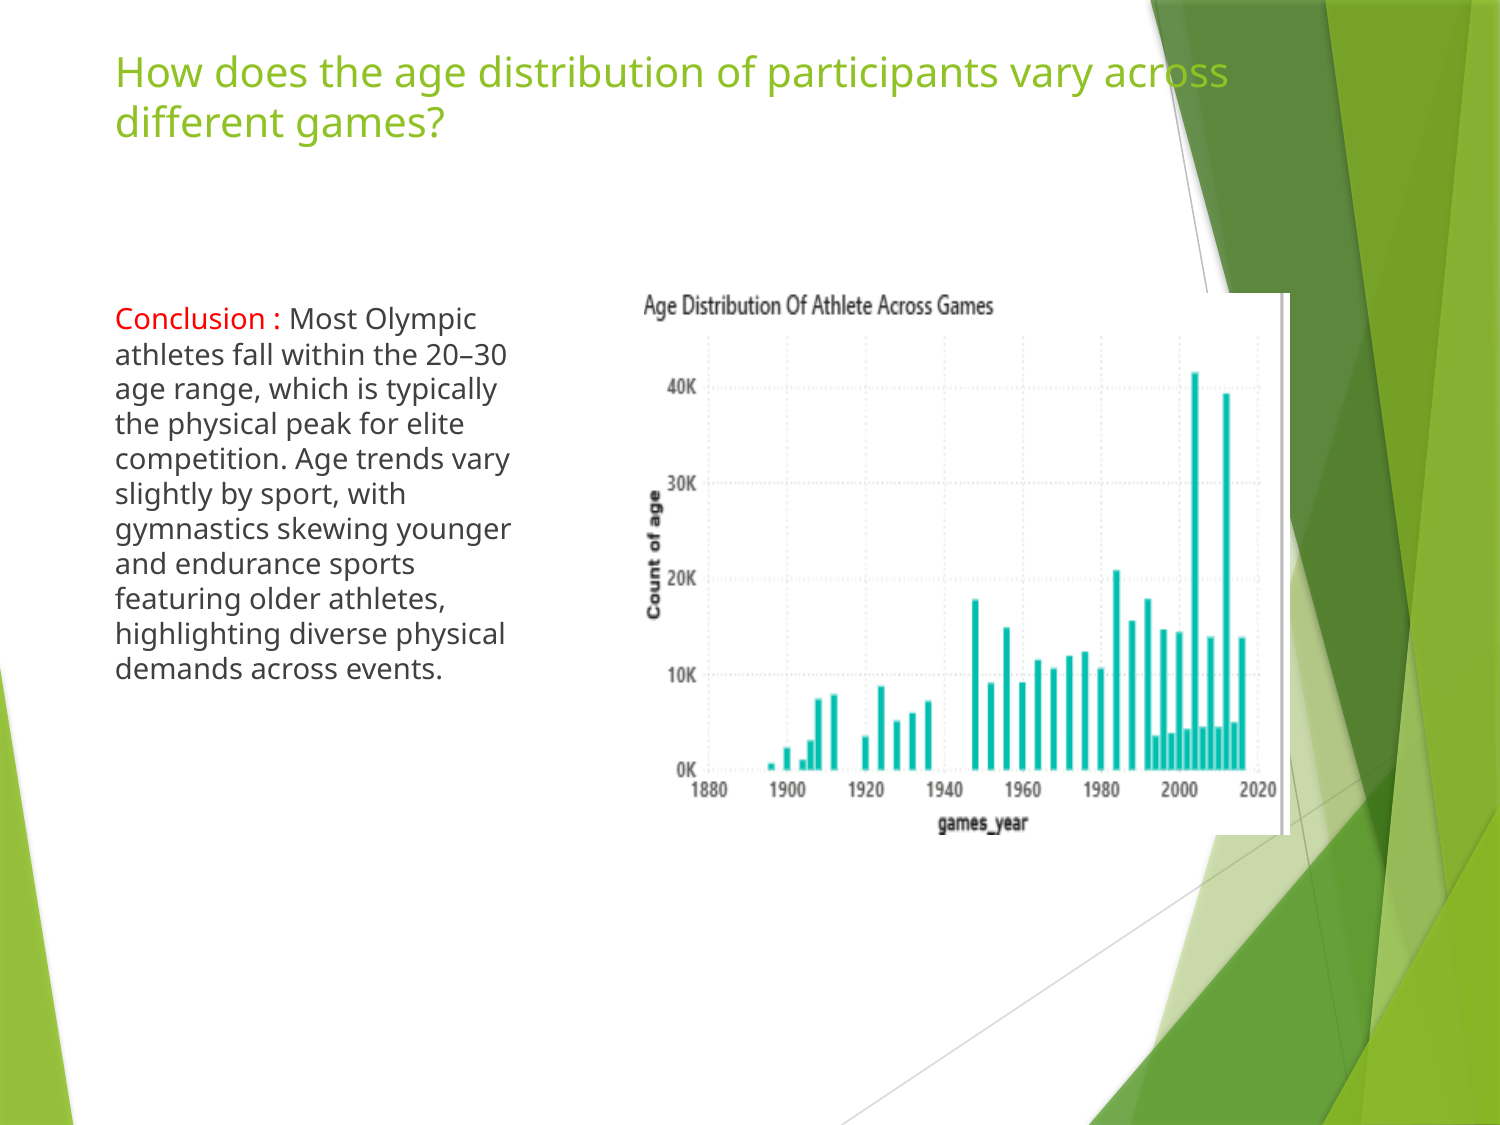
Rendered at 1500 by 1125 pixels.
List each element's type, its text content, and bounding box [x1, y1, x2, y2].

title How does the age distribution of participants vary across different games? [99, 31, 1300, 154]
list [643, 292, 1291, 835]
list Conclusion : Most Olympic athletes fall within the 20–30 age range, which is typically the physical peak for elite competition. Age trends vary slightly by sport, with gymnastics skewing younger and endurance sports featuring older athletes, highlighting diverse physical demands across events. [99, 293, 558, 992]
